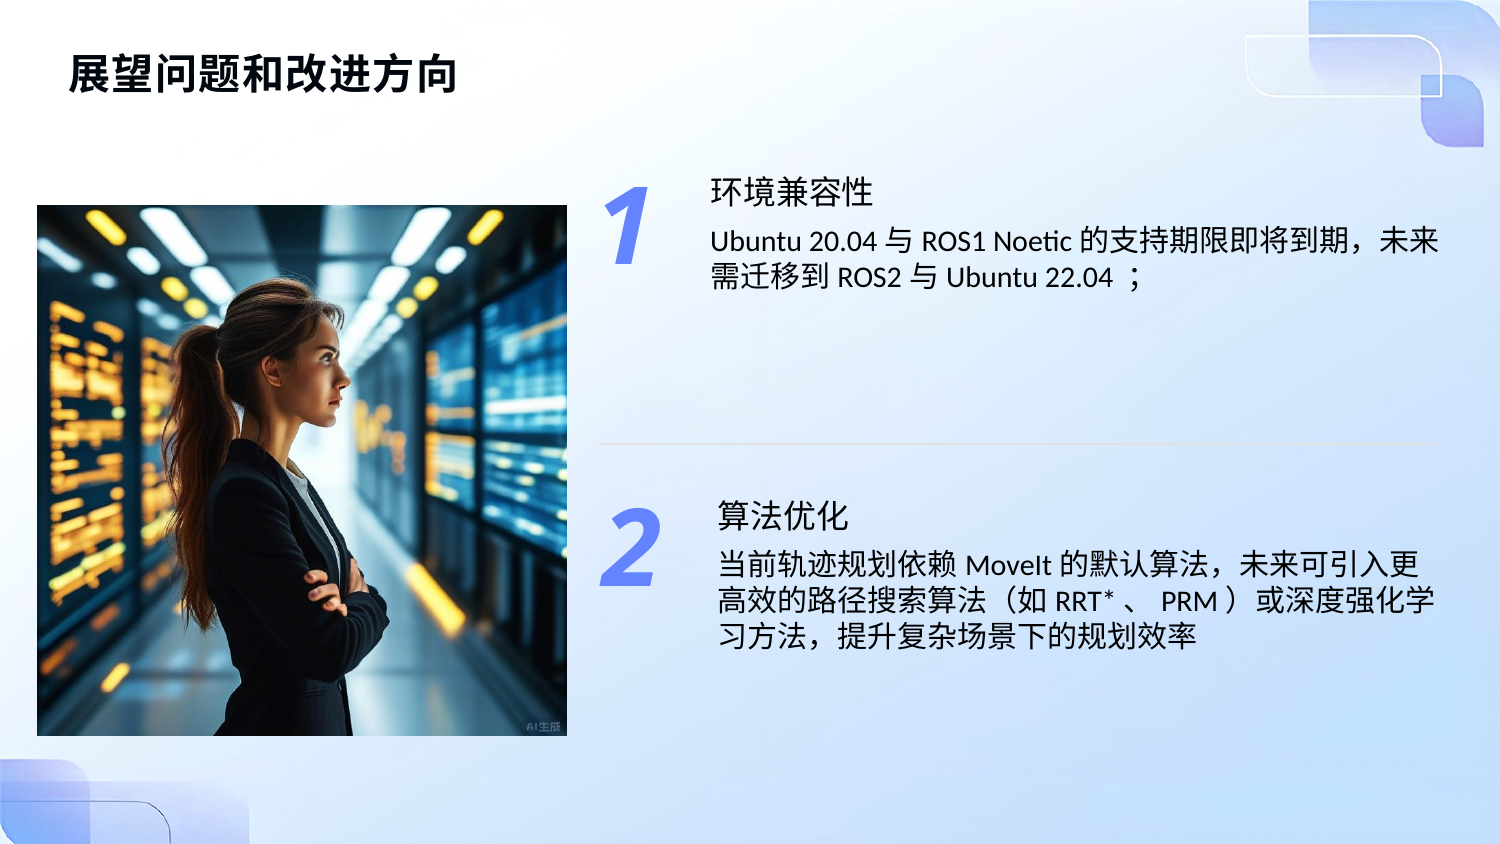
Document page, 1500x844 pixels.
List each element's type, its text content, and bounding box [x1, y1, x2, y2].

text_box 1 [566, 124, 684, 303]
text_box 当前轨迹规划依赖MoveIt的默认算法，未来可引入更高效的路径搜索算法（如RRT*、PRM）或深度强化学习方法，提升复杂场景下的规划效率 [702, 529, 1465, 669]
text_box 环境兼容性 [694, 160, 1458, 222]
text_box Ubuntu 20.04与ROS1 Noetic的支持期限即将到期，未来需迁移到ROS2与Ubuntu 22.04 ； [694, 205, 1457, 309]
text_box 2 [573, 445, 692, 624]
text_box 算法优化 [702, 484, 1465, 529]
text_box 展望问题和改进方向 [52, 25, 1317, 114]
picture [0, 0, 1500, 844]
